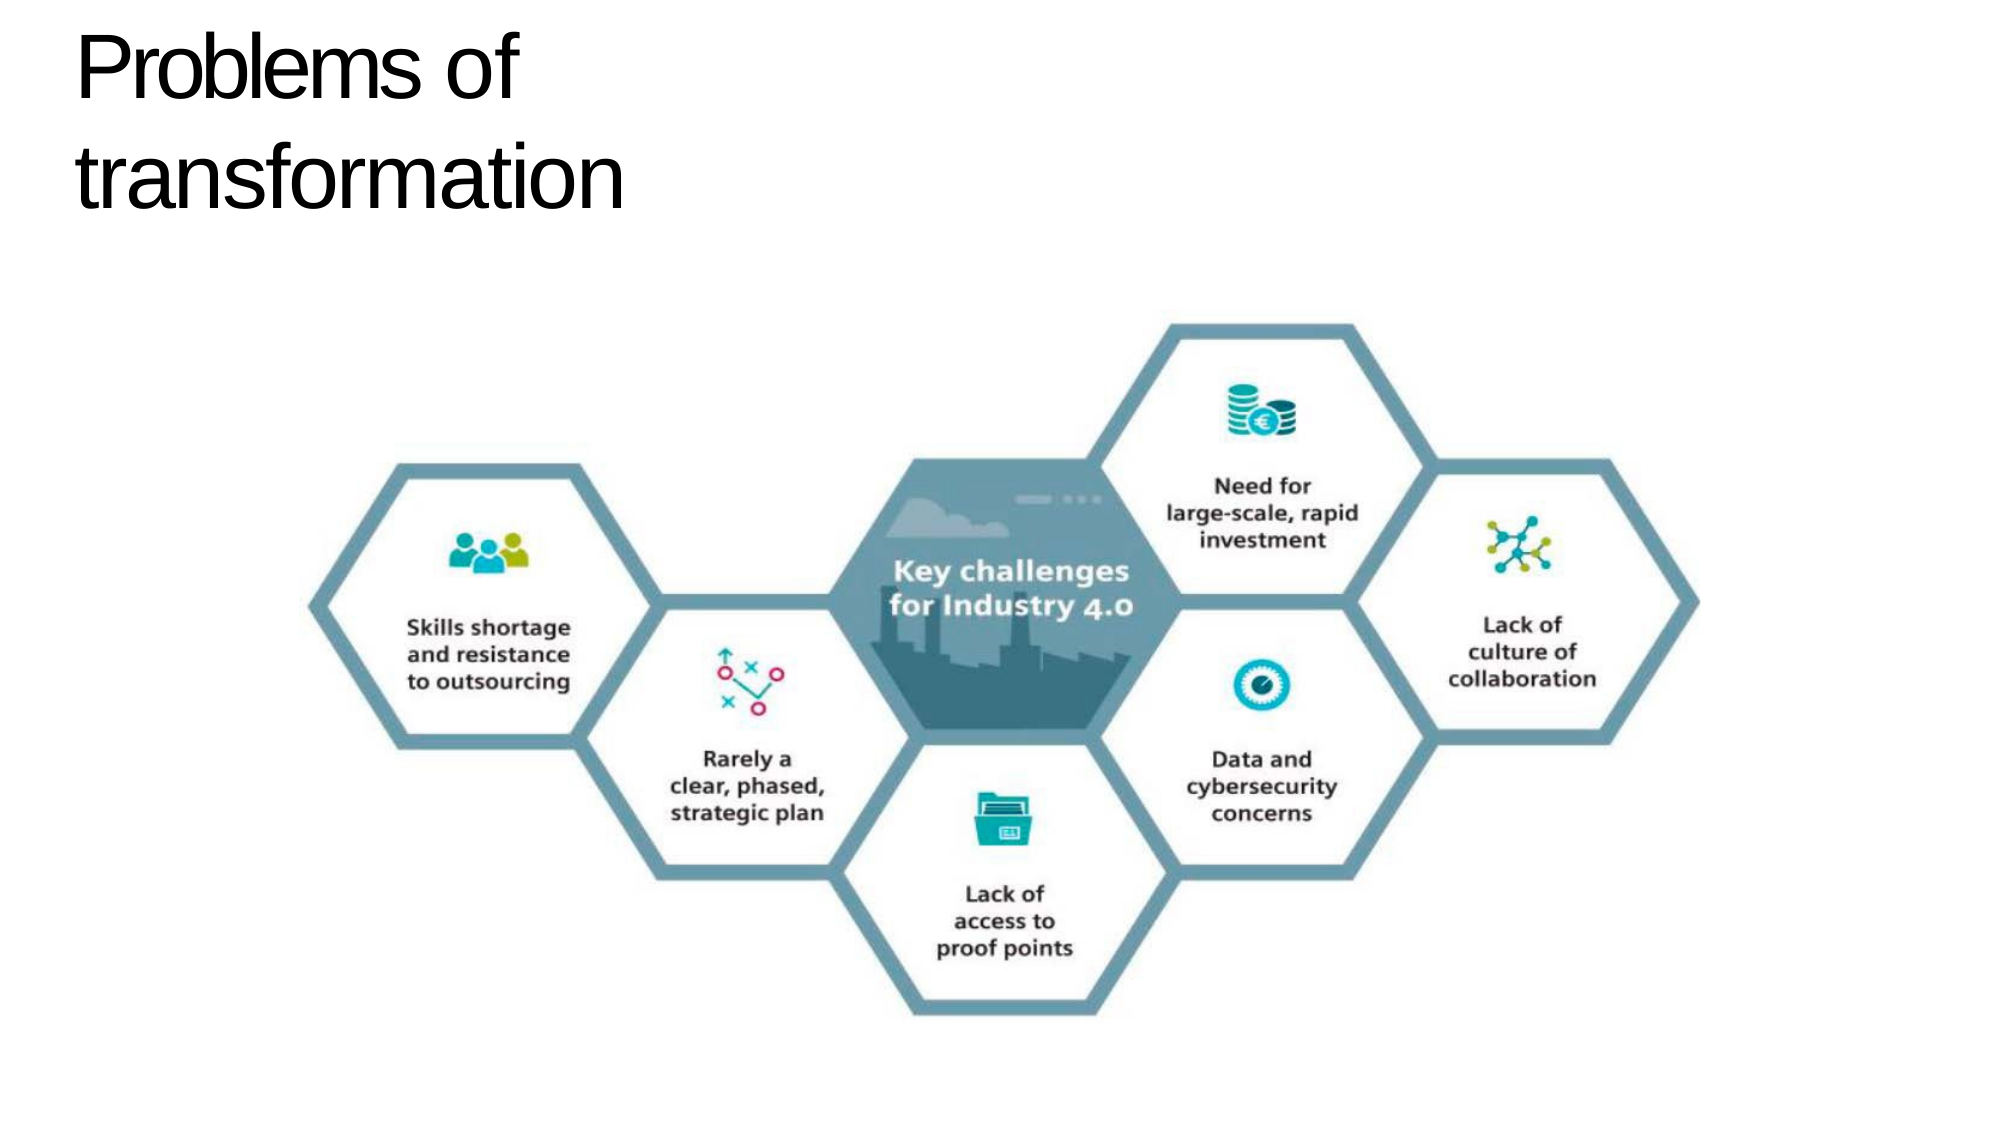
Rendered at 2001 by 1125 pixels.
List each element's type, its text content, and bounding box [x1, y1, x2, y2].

title Problems of transformation [72, 5, 1089, 228]
text_box [299, 309, 1701, 1024]
